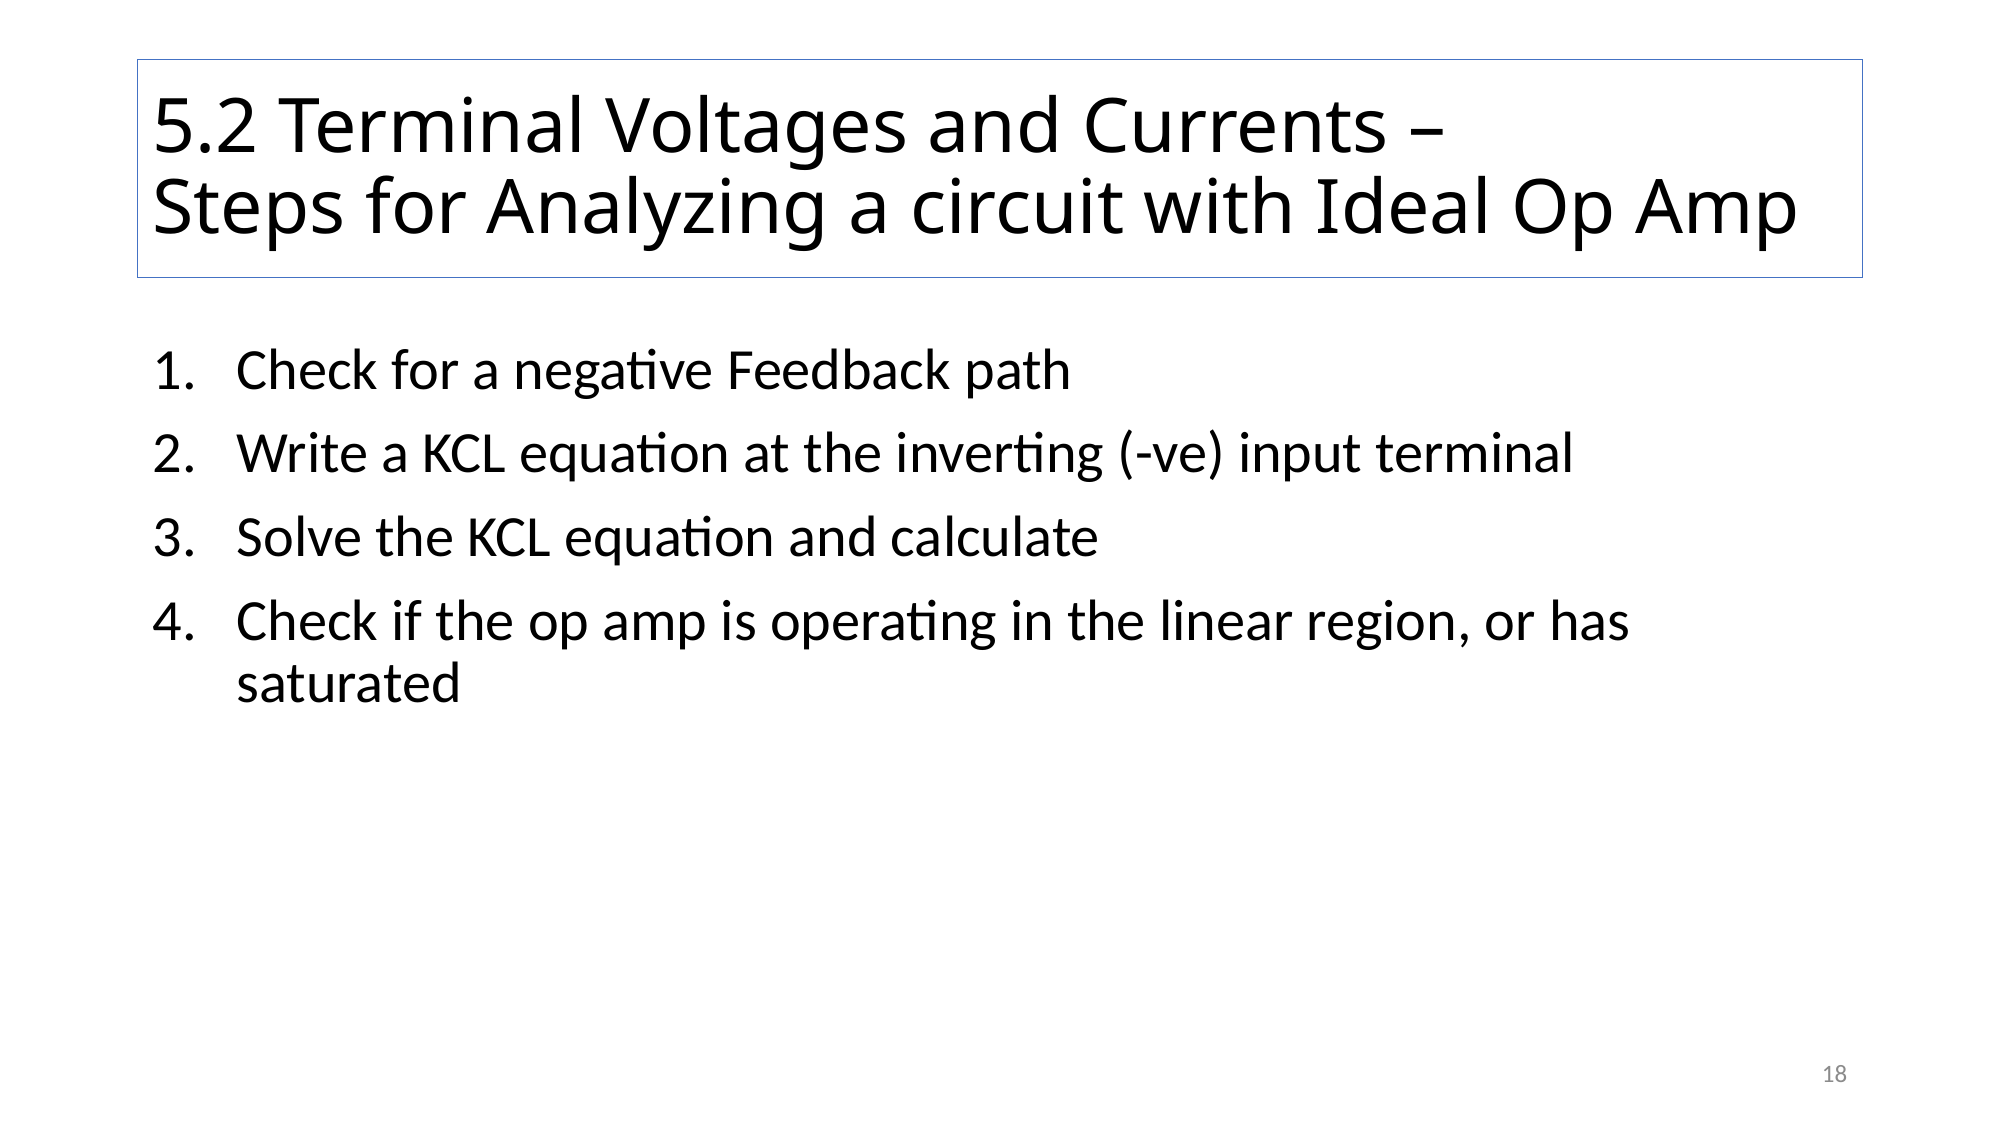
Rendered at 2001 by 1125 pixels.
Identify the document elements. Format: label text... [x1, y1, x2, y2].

slide_number 18 [1412, 1042, 1863, 1103]
title 5.2 Terminal Voltages and Currents – Steps for Analyzing a circuit with Ideal Op Amp [137, 59, 1863, 278]
